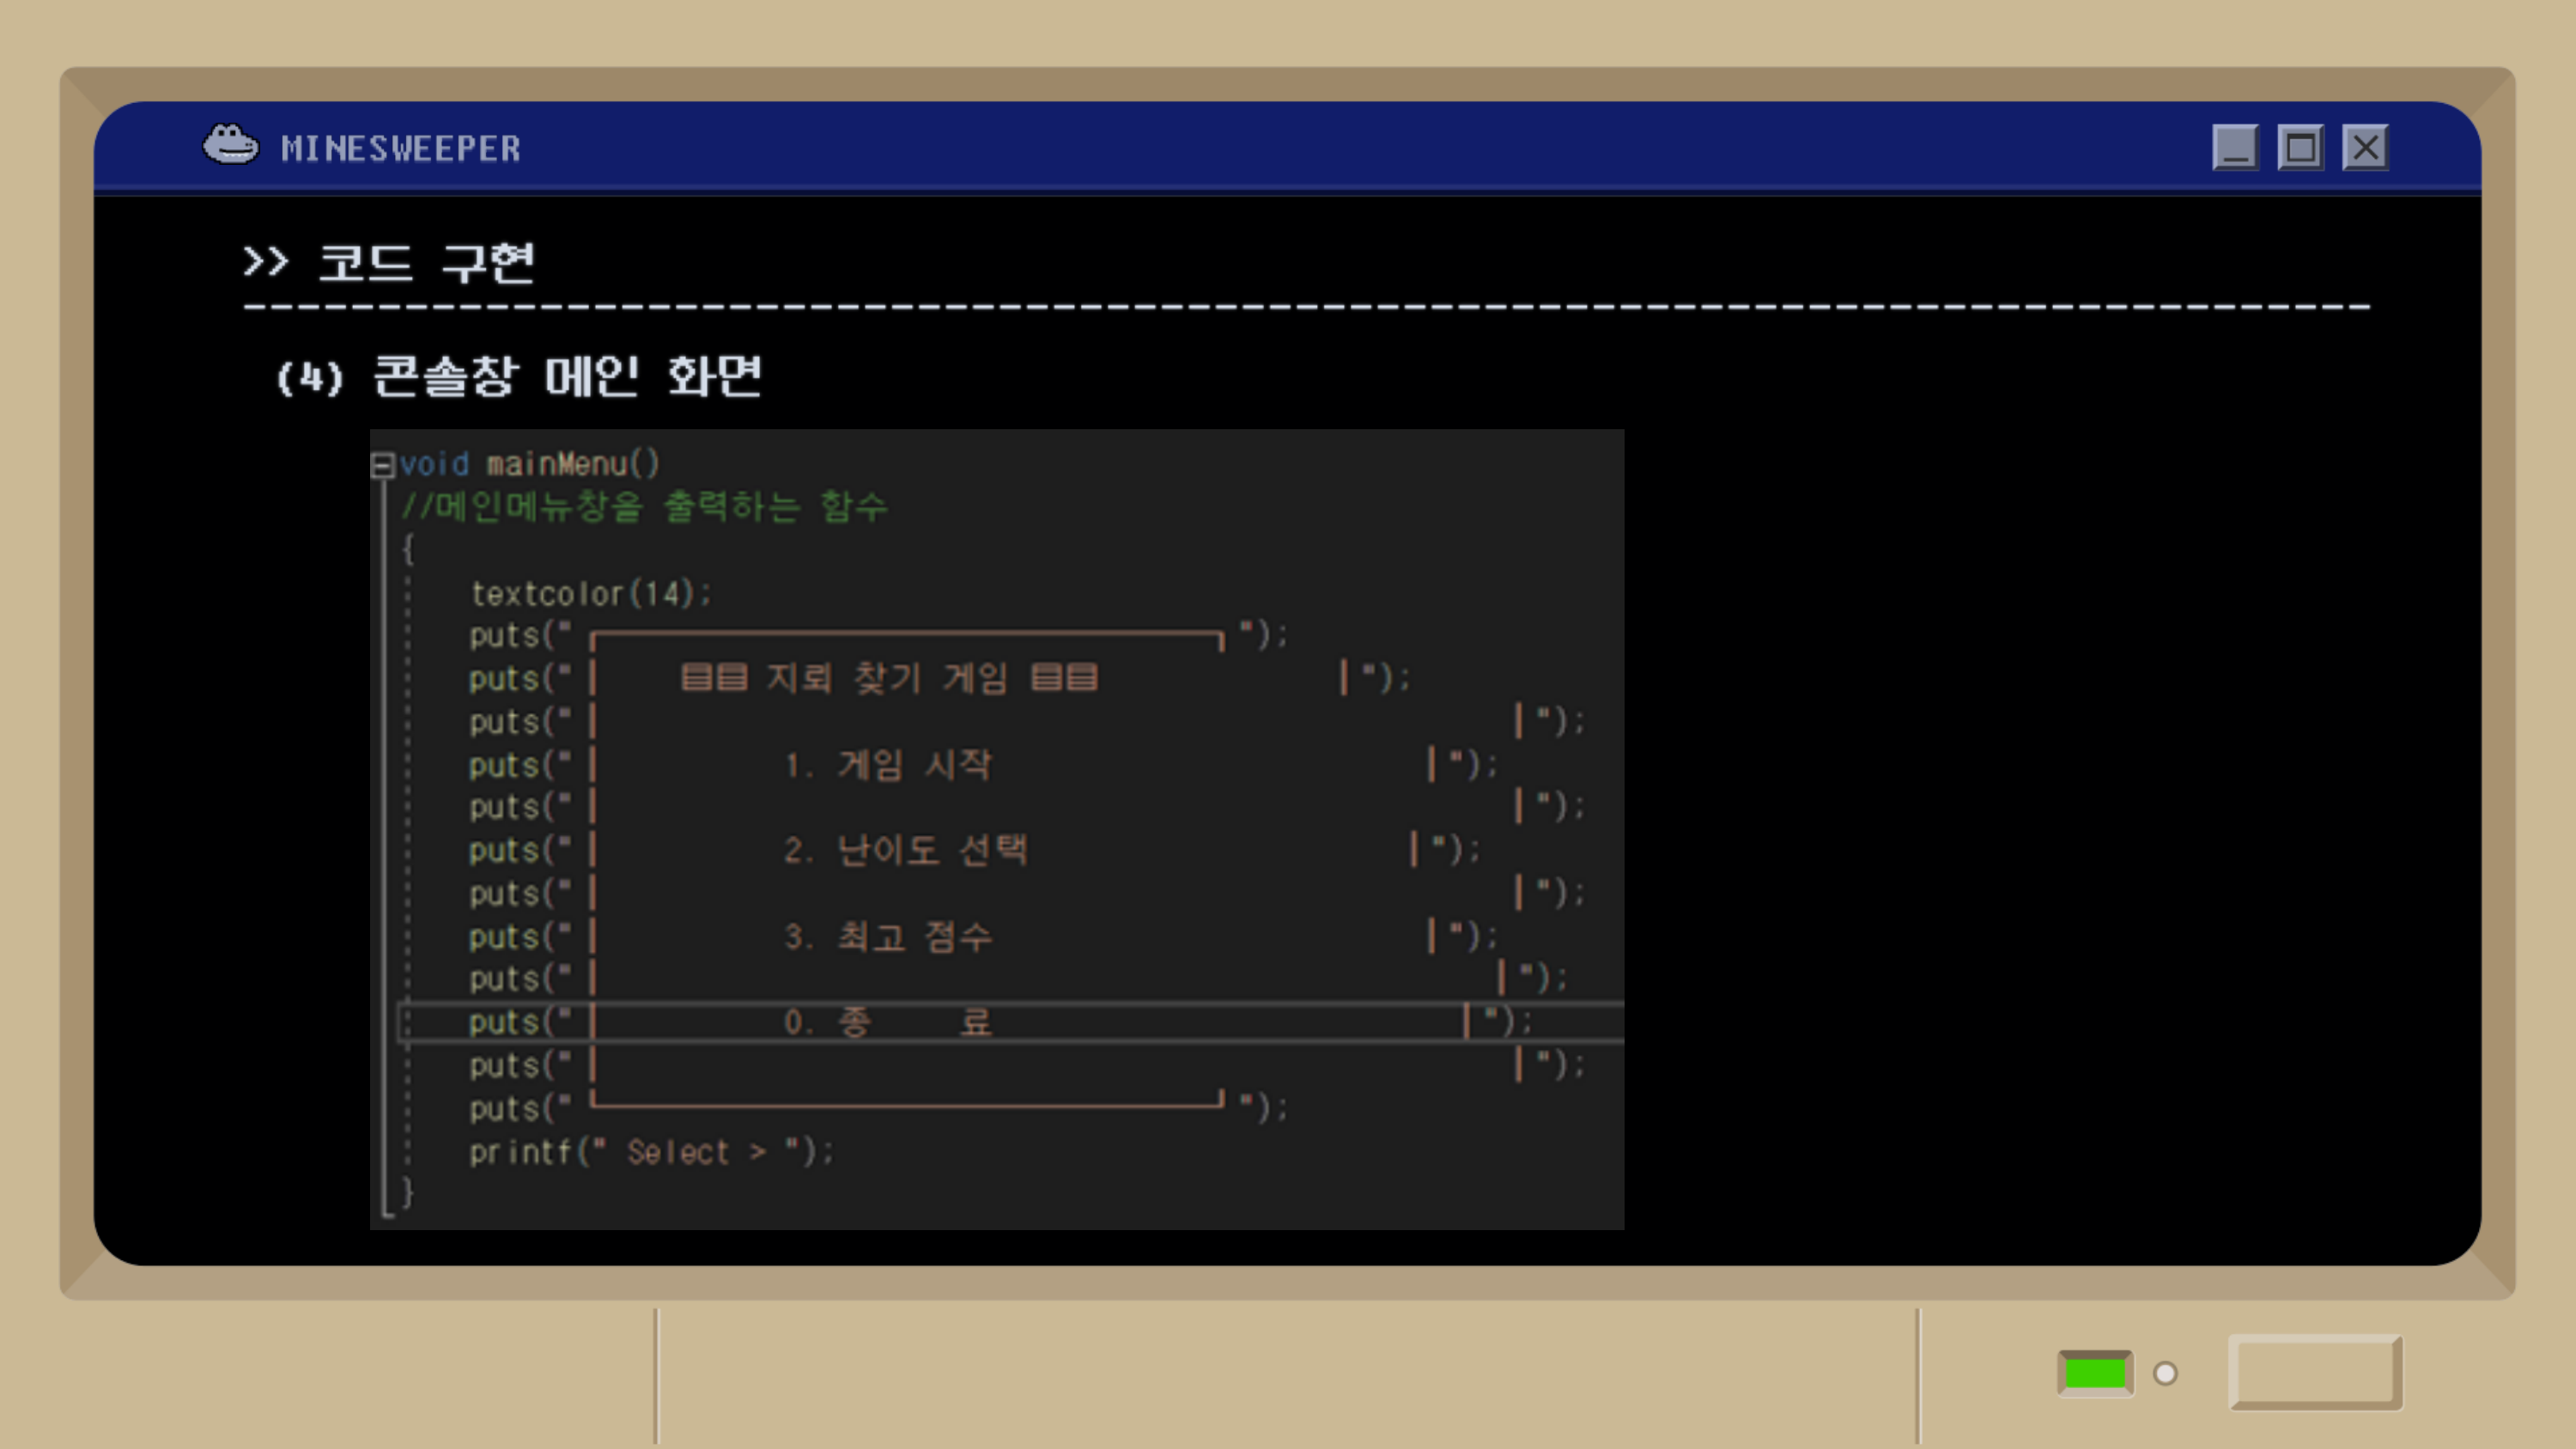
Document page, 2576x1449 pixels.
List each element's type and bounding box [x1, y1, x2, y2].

text_box [370, 429, 1625, 1231]
picture [193, 182, 2517, 530]
picture [272, 111, 544, 181]
text_box [0, 0, 2576, 1449]
text_box [202, 123, 260, 165]
